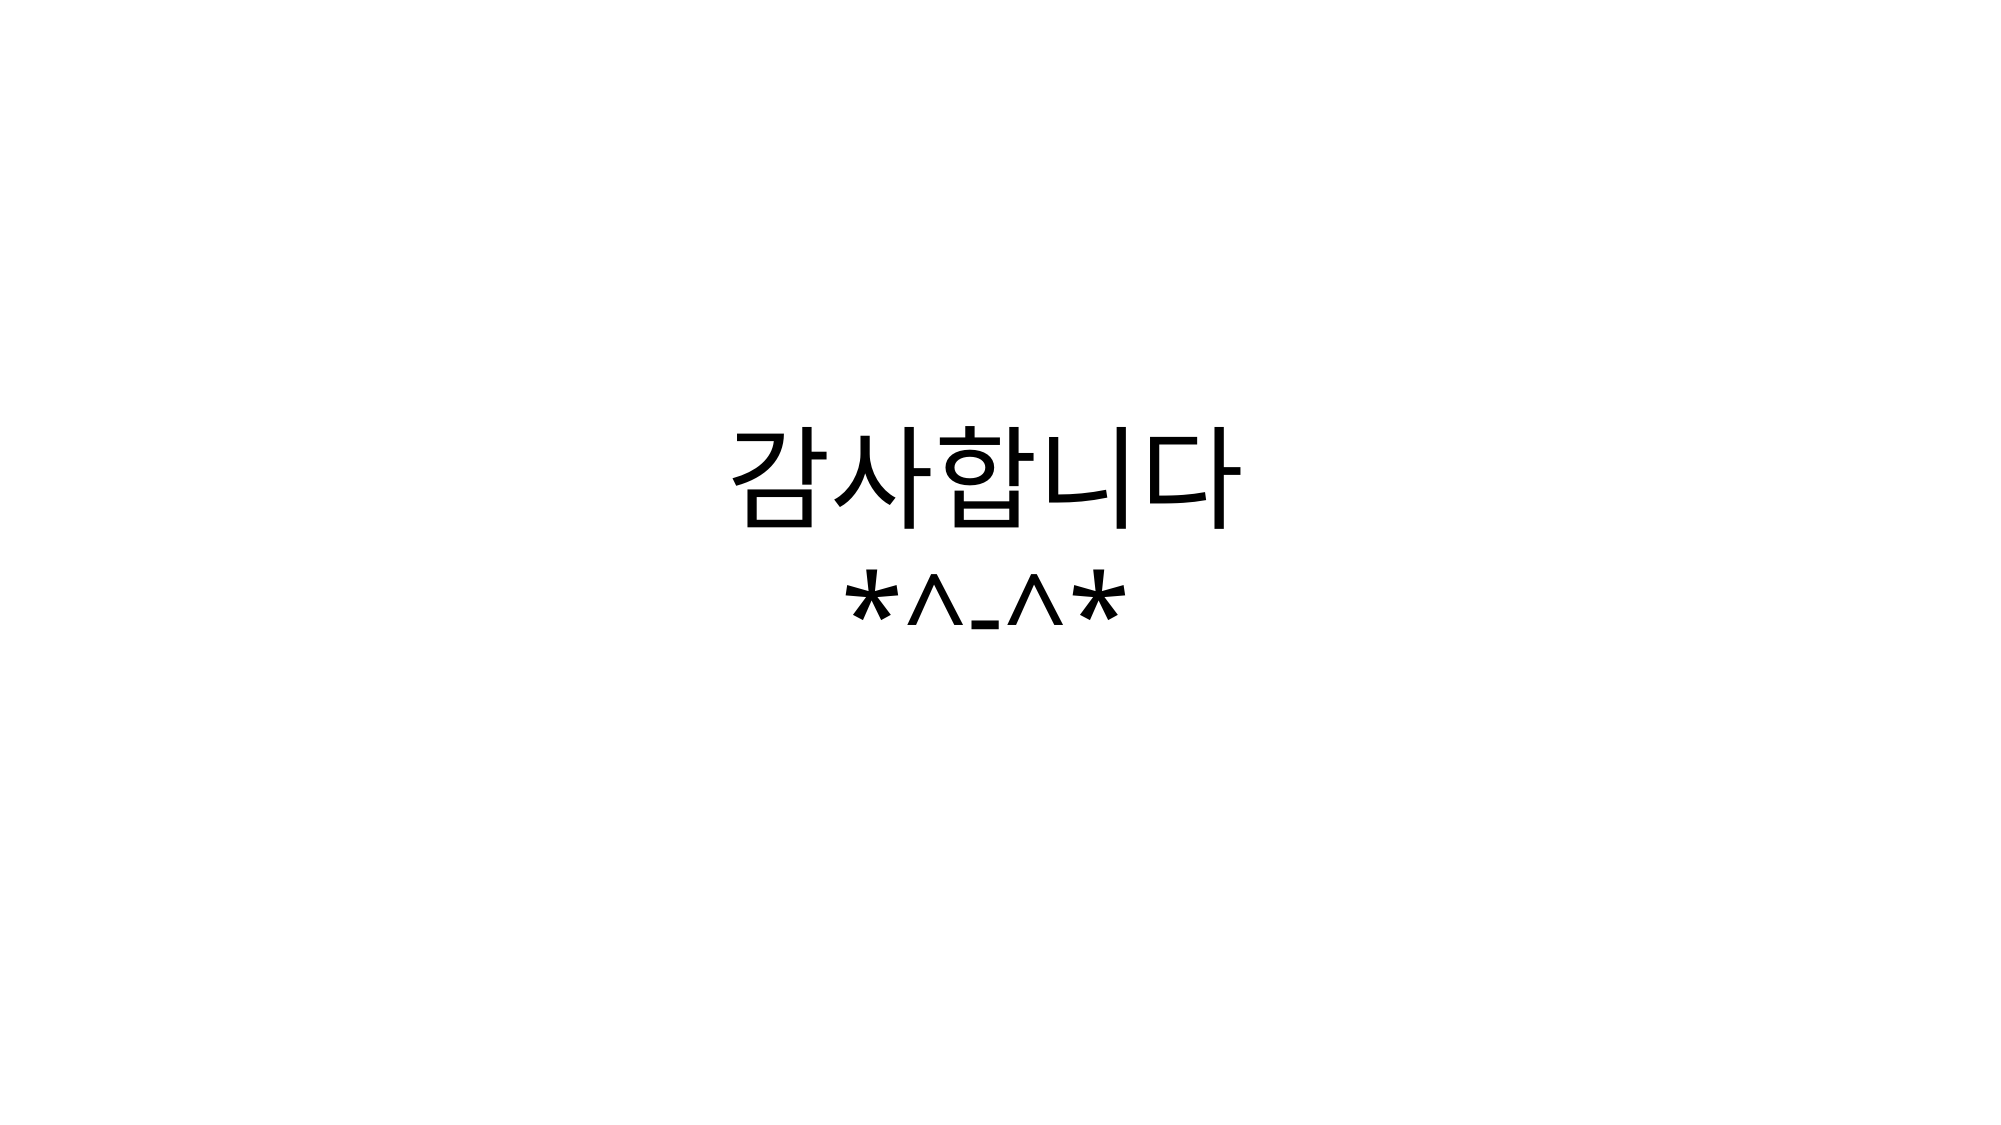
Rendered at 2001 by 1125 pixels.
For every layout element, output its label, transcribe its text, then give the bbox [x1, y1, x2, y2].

text_box 감사합니다 *^-^* [594, 400, 1378, 686]
